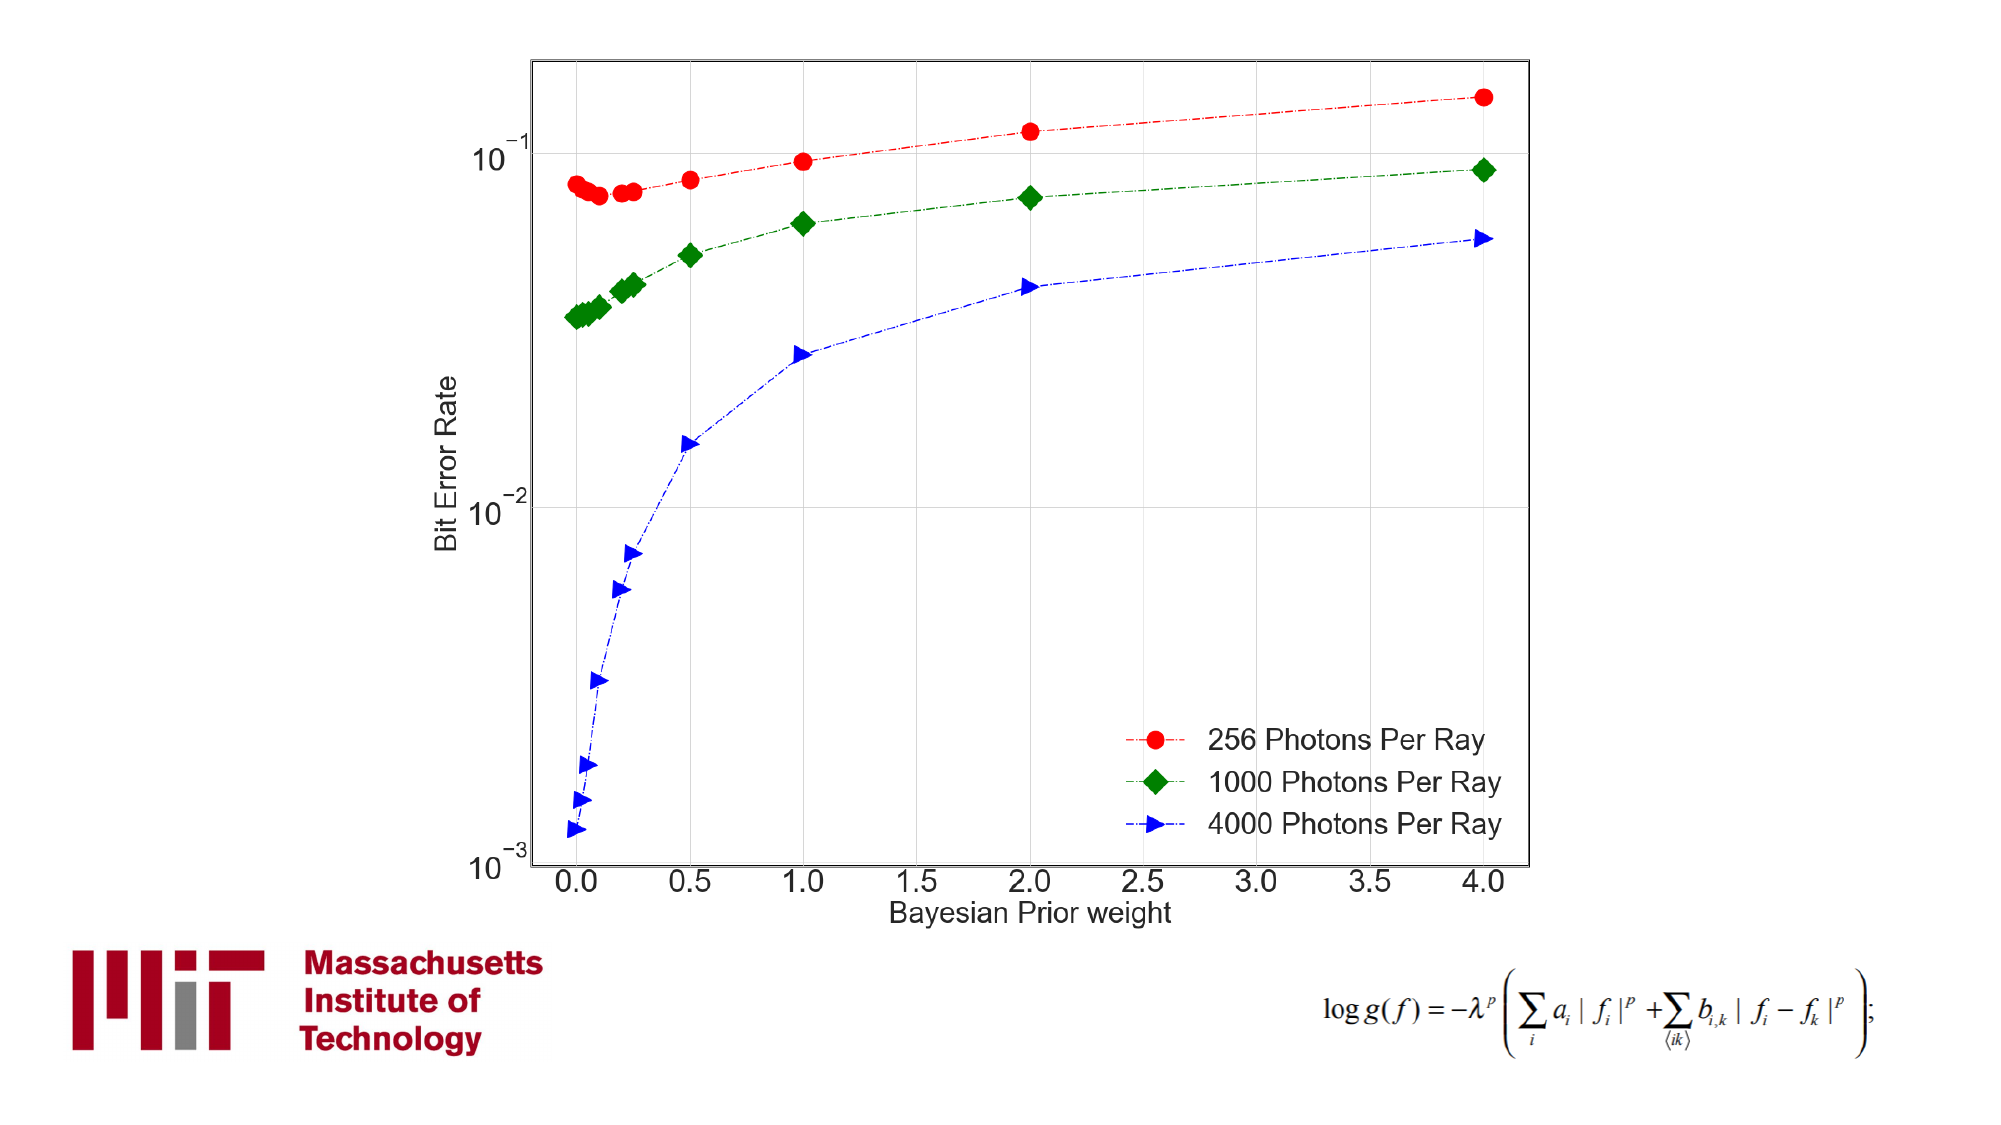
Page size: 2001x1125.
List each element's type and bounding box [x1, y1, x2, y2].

picture [63, 942, 552, 1062]
picture [429, 54, 1534, 934]
picture [1304, 956, 1898, 1071]
